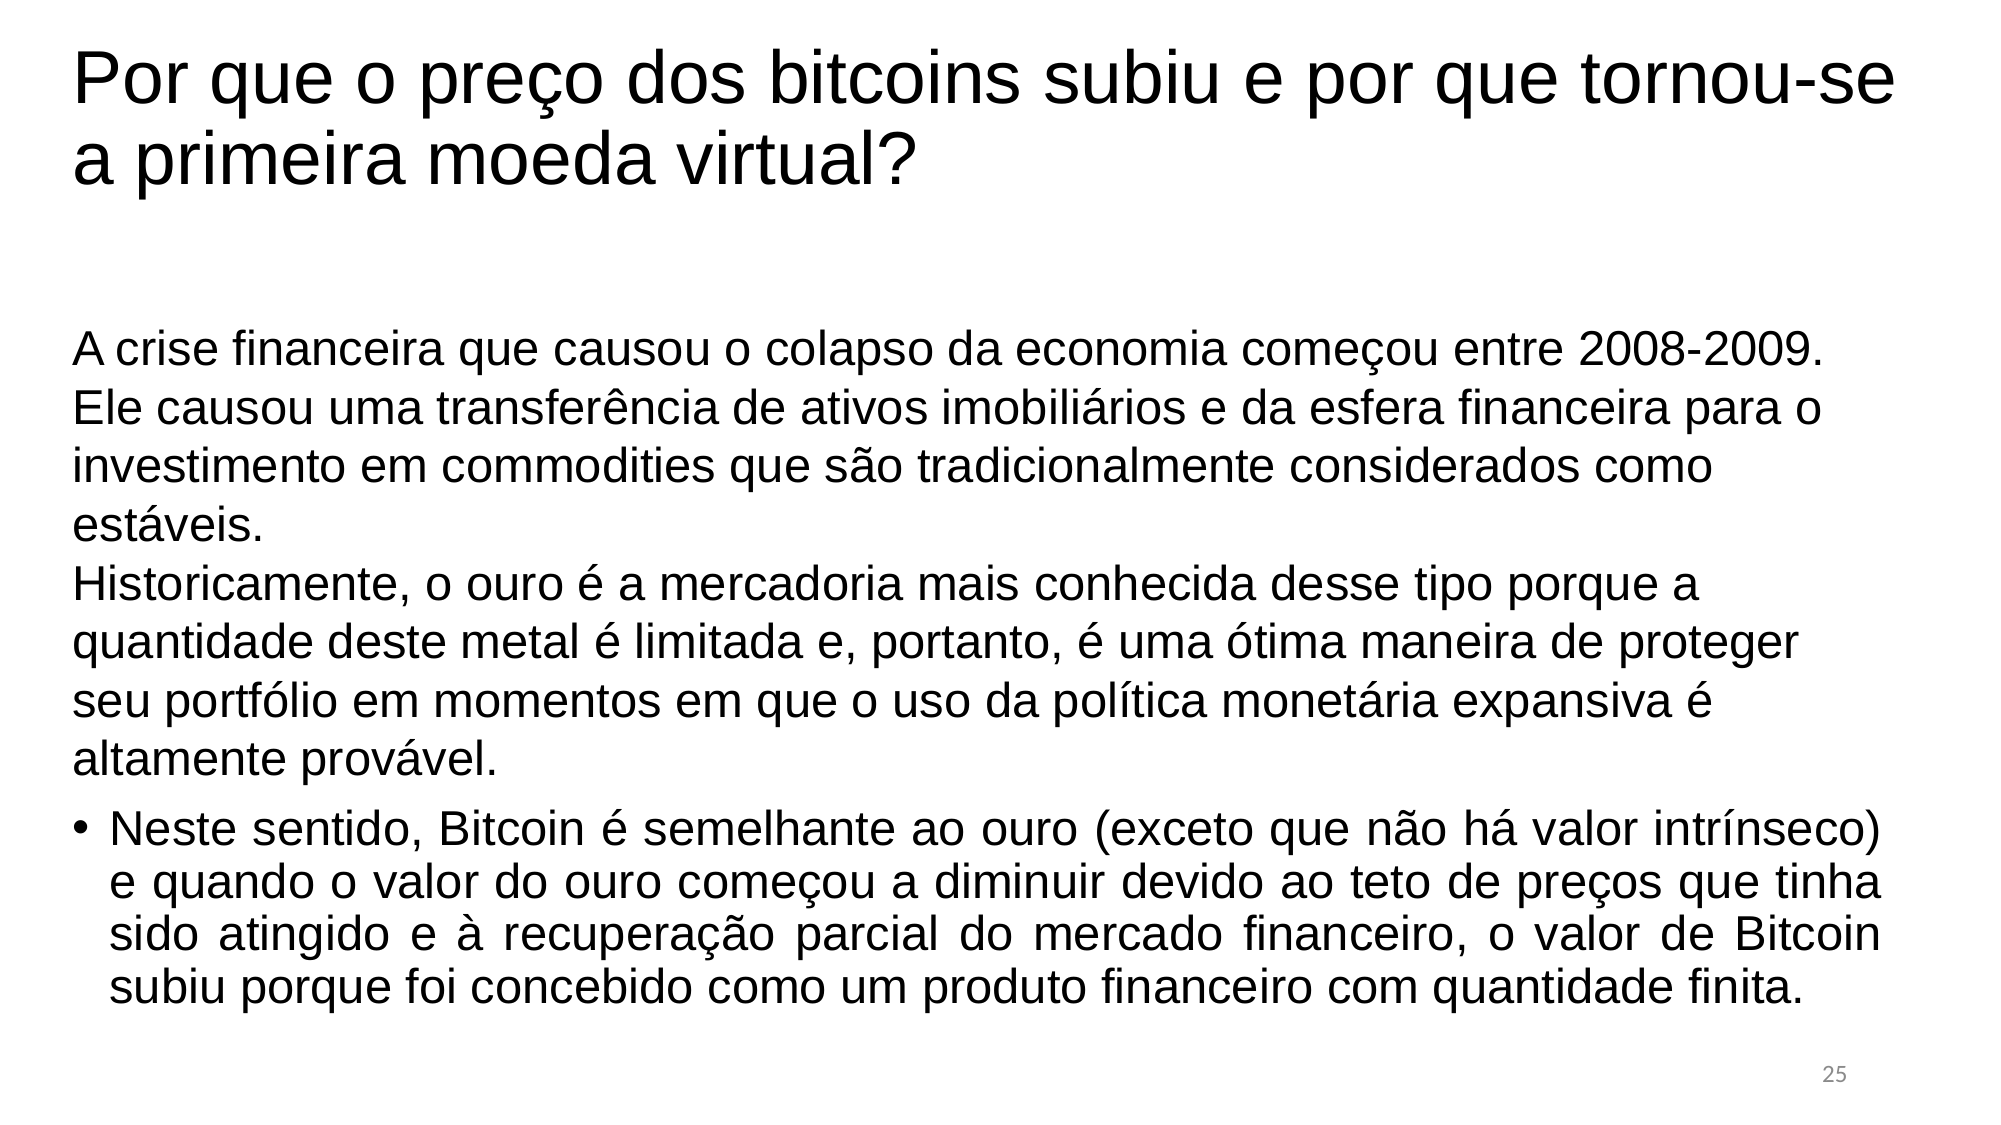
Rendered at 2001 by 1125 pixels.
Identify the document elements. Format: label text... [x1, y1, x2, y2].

text_box A crise financeira que causou o colapso da economia começou entre 2008-2009. Ele causou uma transferência de ativos imobiliários e da esfera financeira para o investimento em commodities que são tradicionalmente considerados como estáveis. Historicamente, o ouro é a mercadoria mais conhecida desse tipo porque a quantidade deste metal é limitada e, portanto, é uma ótima maneira de proteger seu portfólio em momentos em que o uso da política monetária expansiva é altamente provável. Neste sentido, Bitcoin é semelhante ao ouro (exceto que não há valor intrínseco) e quando o valor do ouro começou a diminuir devido ao teto de preços que tinha sido atingido e à recuperação parcial do mercado financeiro, o valor de Bitcoin subiu porque foi concebido como um produto financeiro com quantidade finita. [57, 309, 1900, 1023]
text_box 25 [1412, 1042, 1863, 1103]
text_box Por que o preço dos bitcoins subiu e por que tornou-se a primeira moeda virtual? [57, 44, 1938, 195]
